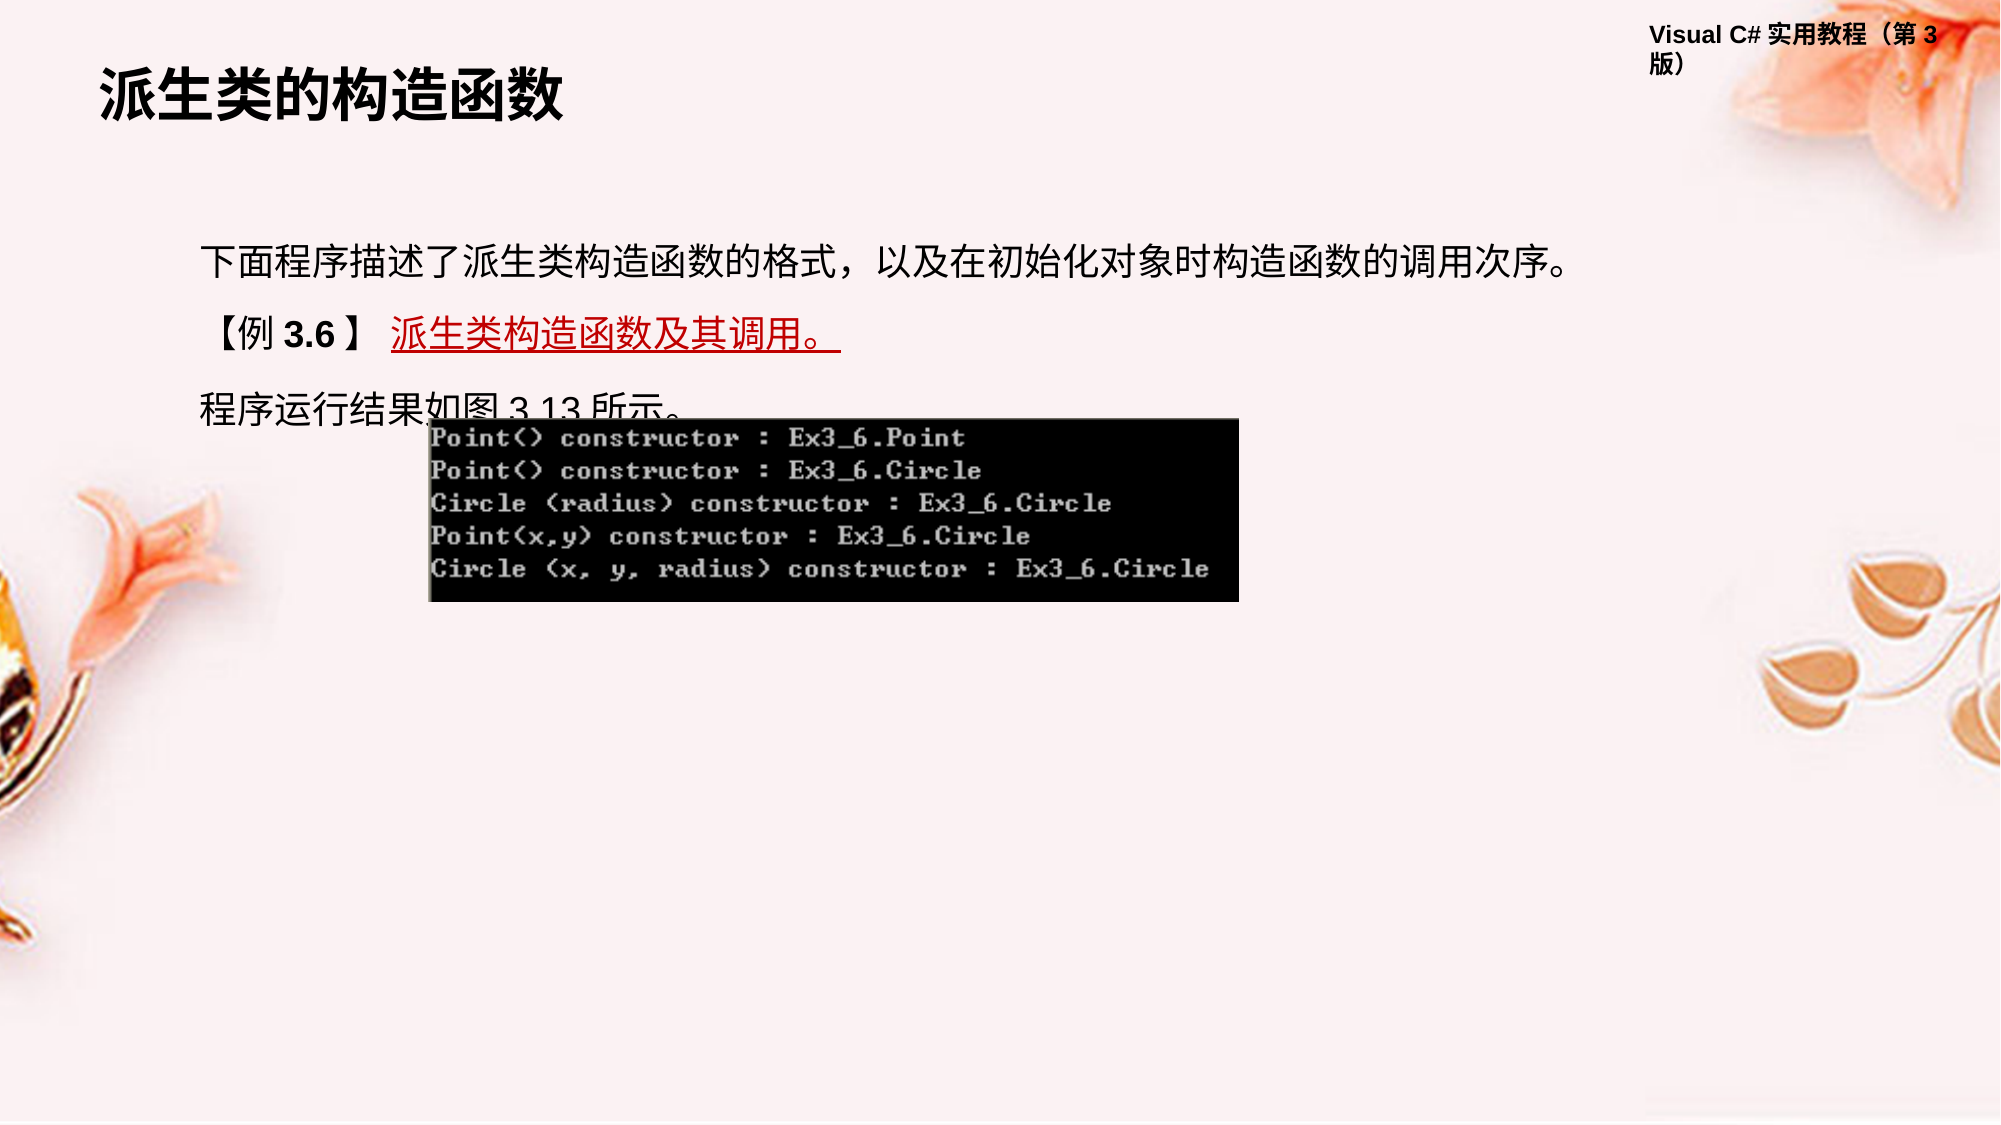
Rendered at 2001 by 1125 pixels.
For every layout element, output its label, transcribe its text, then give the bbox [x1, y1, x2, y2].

picture [0, 0, 2001, 1125]
text_box 派生类的构造函数 [83, 58, 773, 136]
text_box 下面程序描述了派生类构造函数的格式，以及在初始化对象时构造函数的调用次序。 【例3.6】 派生类构造函数及其调用。 程序运行结果如图3.13所示。 [184, 207, 1748, 439]
